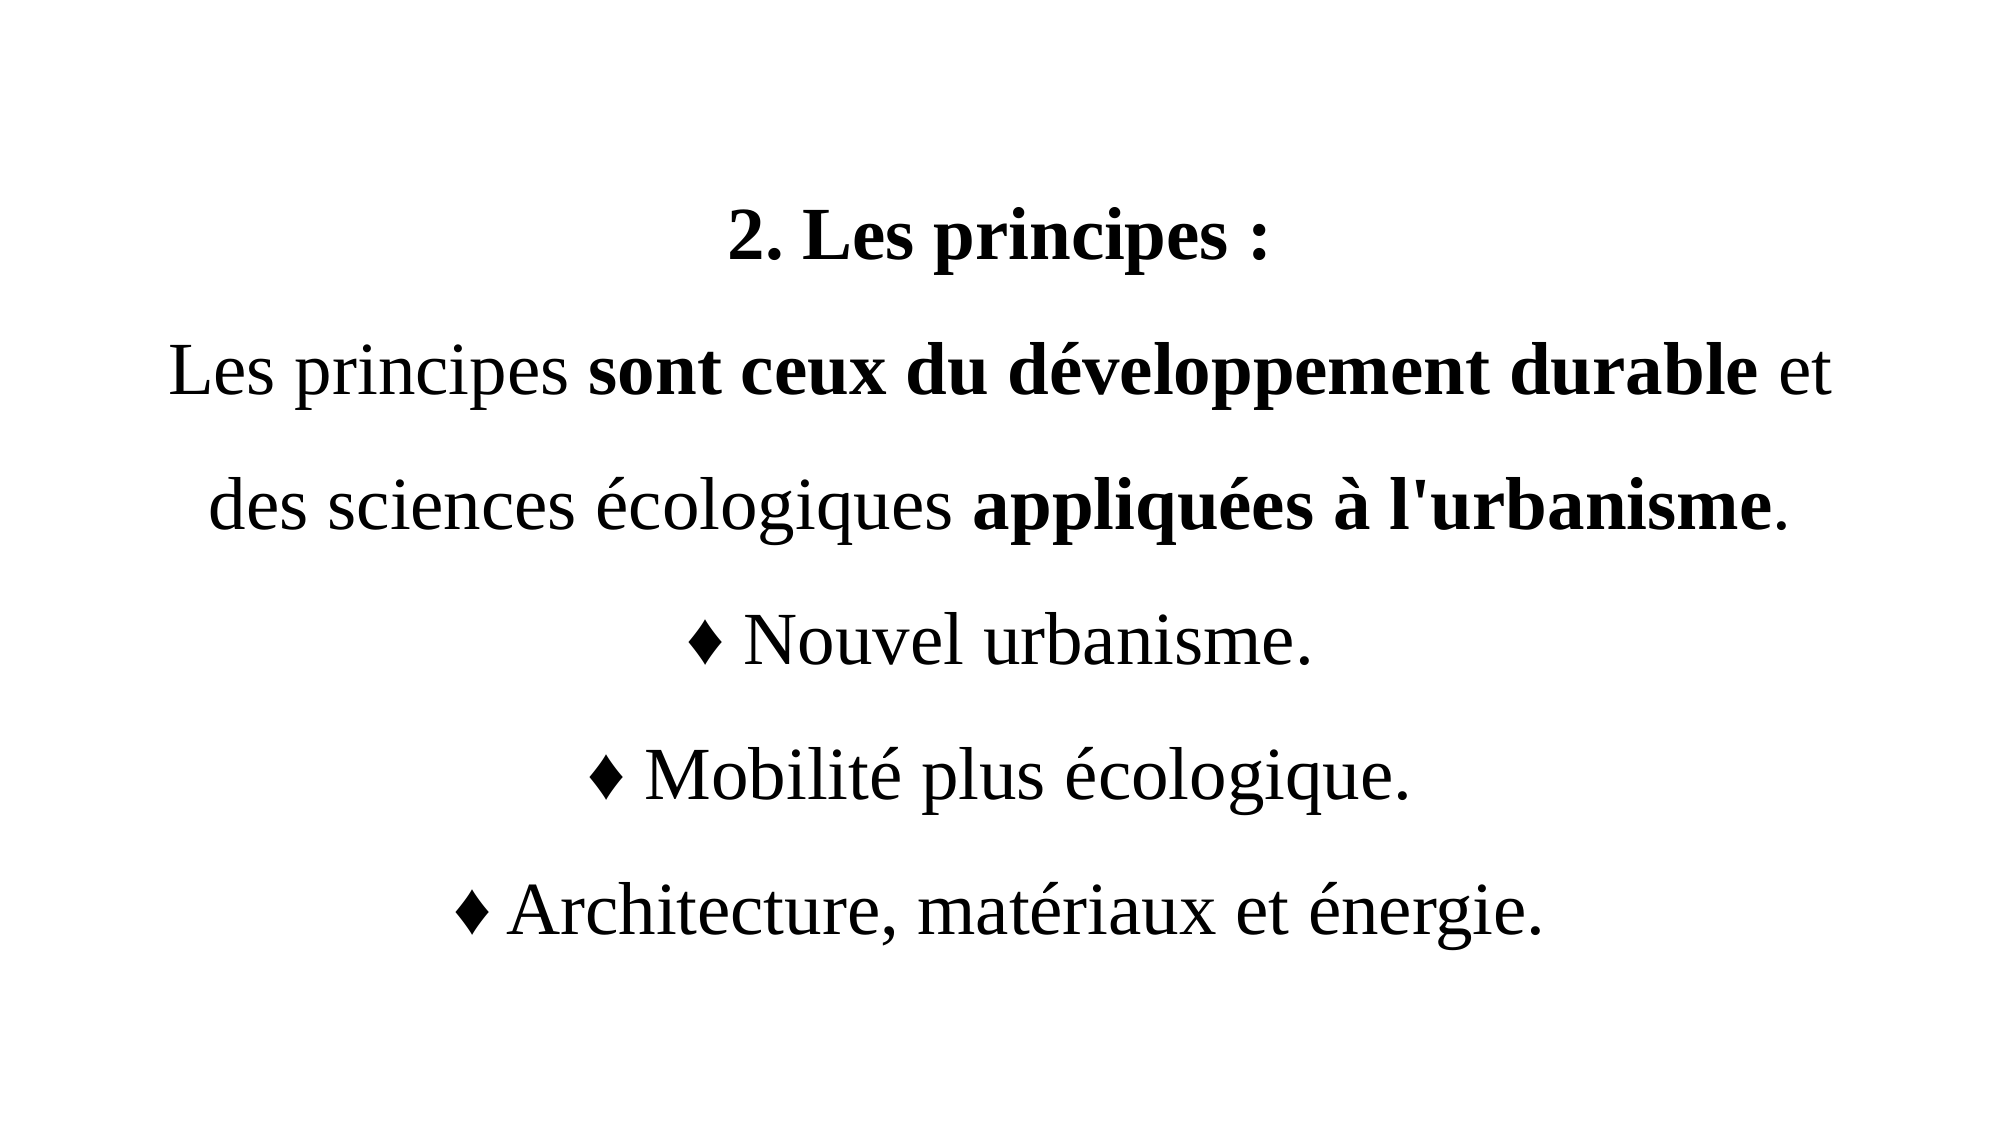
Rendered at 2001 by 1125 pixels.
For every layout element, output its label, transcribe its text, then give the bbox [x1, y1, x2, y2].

title 2. Les principes : Les principes sont ceux du développement durable et des sciences écologiques appliquées à l'urbanisme. ♦ Nouvel urbanisme. ♦ Mobilité plus écologique. ♦ Architecture, matériaux et énergie. [147, 184, 1853, 957]
